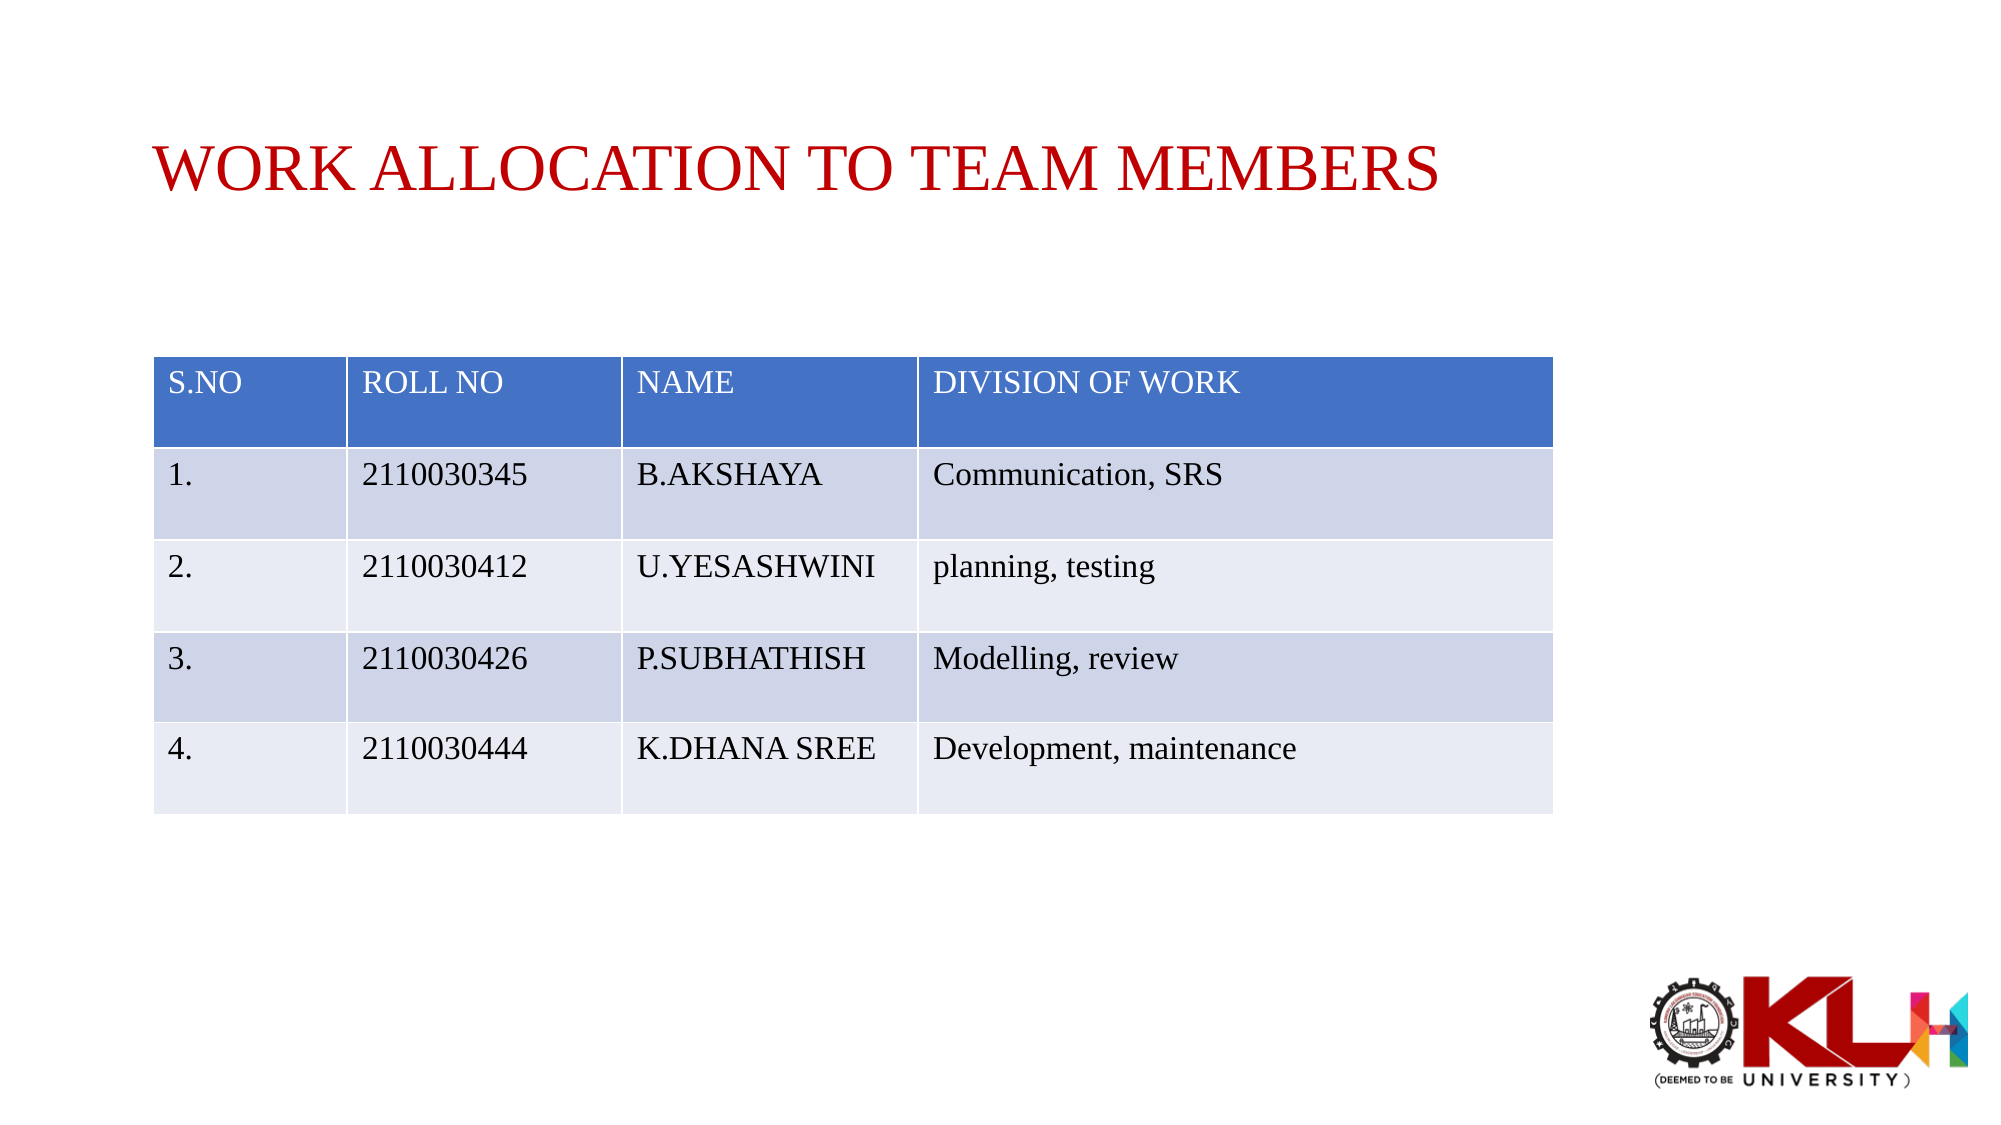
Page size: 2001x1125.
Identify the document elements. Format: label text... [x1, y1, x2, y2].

table_header S.NO [154, 357, 346, 447]
table_cell Communication, SRS [919, 449, 1553, 539]
table_header NAME [623, 357, 917, 447]
table_header DIVISION OF WORK [919, 357, 1553, 447]
table_cell B.AKSHAYA [623, 449, 917, 539]
table_cell 2110030345 [348, 449, 621, 539]
table_cell planning, testing [919, 541, 1553, 631]
table_cell Development, maintenance [919, 723, 1553, 814]
title WORK ALLOCATION TO TEAM MEMBERS [137, 59, 1863, 278]
table_cell P.SUBHATHISH [623, 633, 917, 722]
table_cell 3. [154, 633, 346, 722]
table_cell 4. [154, 723, 346, 814]
picture [1643, 873, 1979, 1125]
table_cell 2110030412 [348, 541, 621, 631]
table_cell 1. [154, 449, 346, 539]
table_cell K.DHANA SREE [623, 723, 917, 814]
table_cell U.YESASHWINI [623, 541, 917, 631]
table_cell 2110030444 [348, 723, 621, 814]
table_cell Modelling, review [919, 633, 1553, 722]
table_cell 2110030426 [348, 633, 621, 722]
table_cell 2. [154, 541, 346, 631]
table_header ROLL NO [348, 357, 621, 447]
